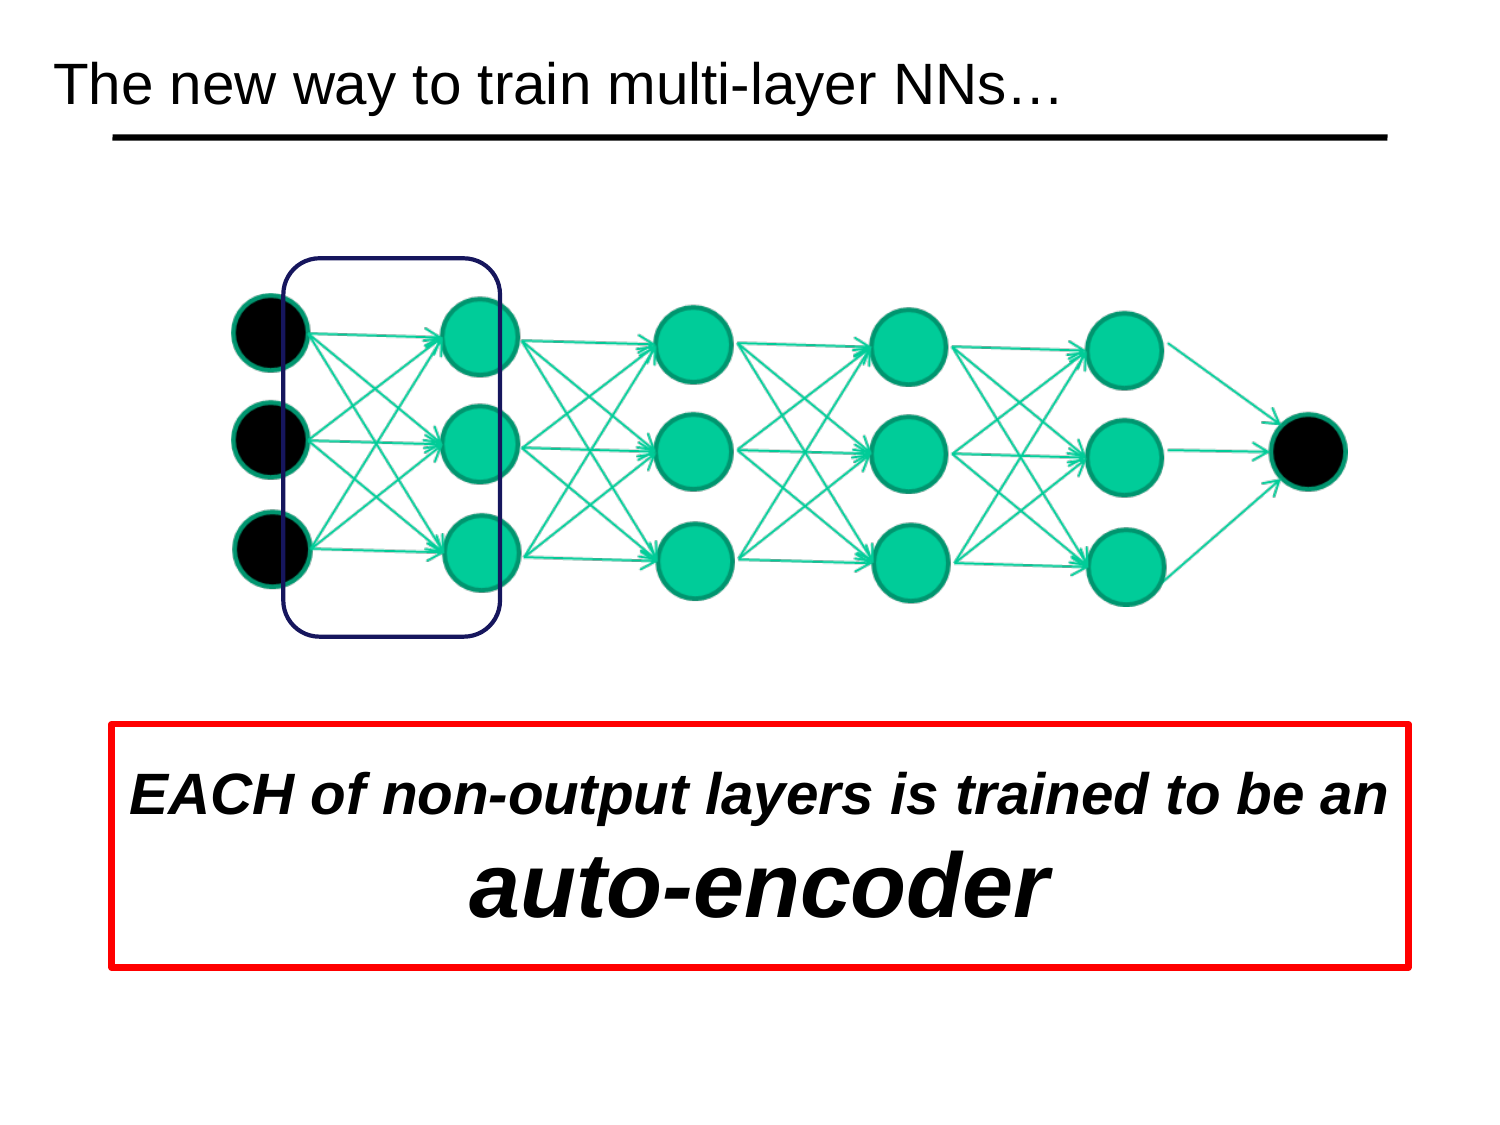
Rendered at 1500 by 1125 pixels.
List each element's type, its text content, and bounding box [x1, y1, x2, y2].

title The new way to train multi-layer NNs… [38, 29, 1493, 133]
picture [231, 293, 1348, 607]
text_box EACH of non-output layers is trained to be an auto-encoder [111, 724, 1409, 968]
text_box [284, 616, 499, 639]
text_box [281, 256, 502, 292]
